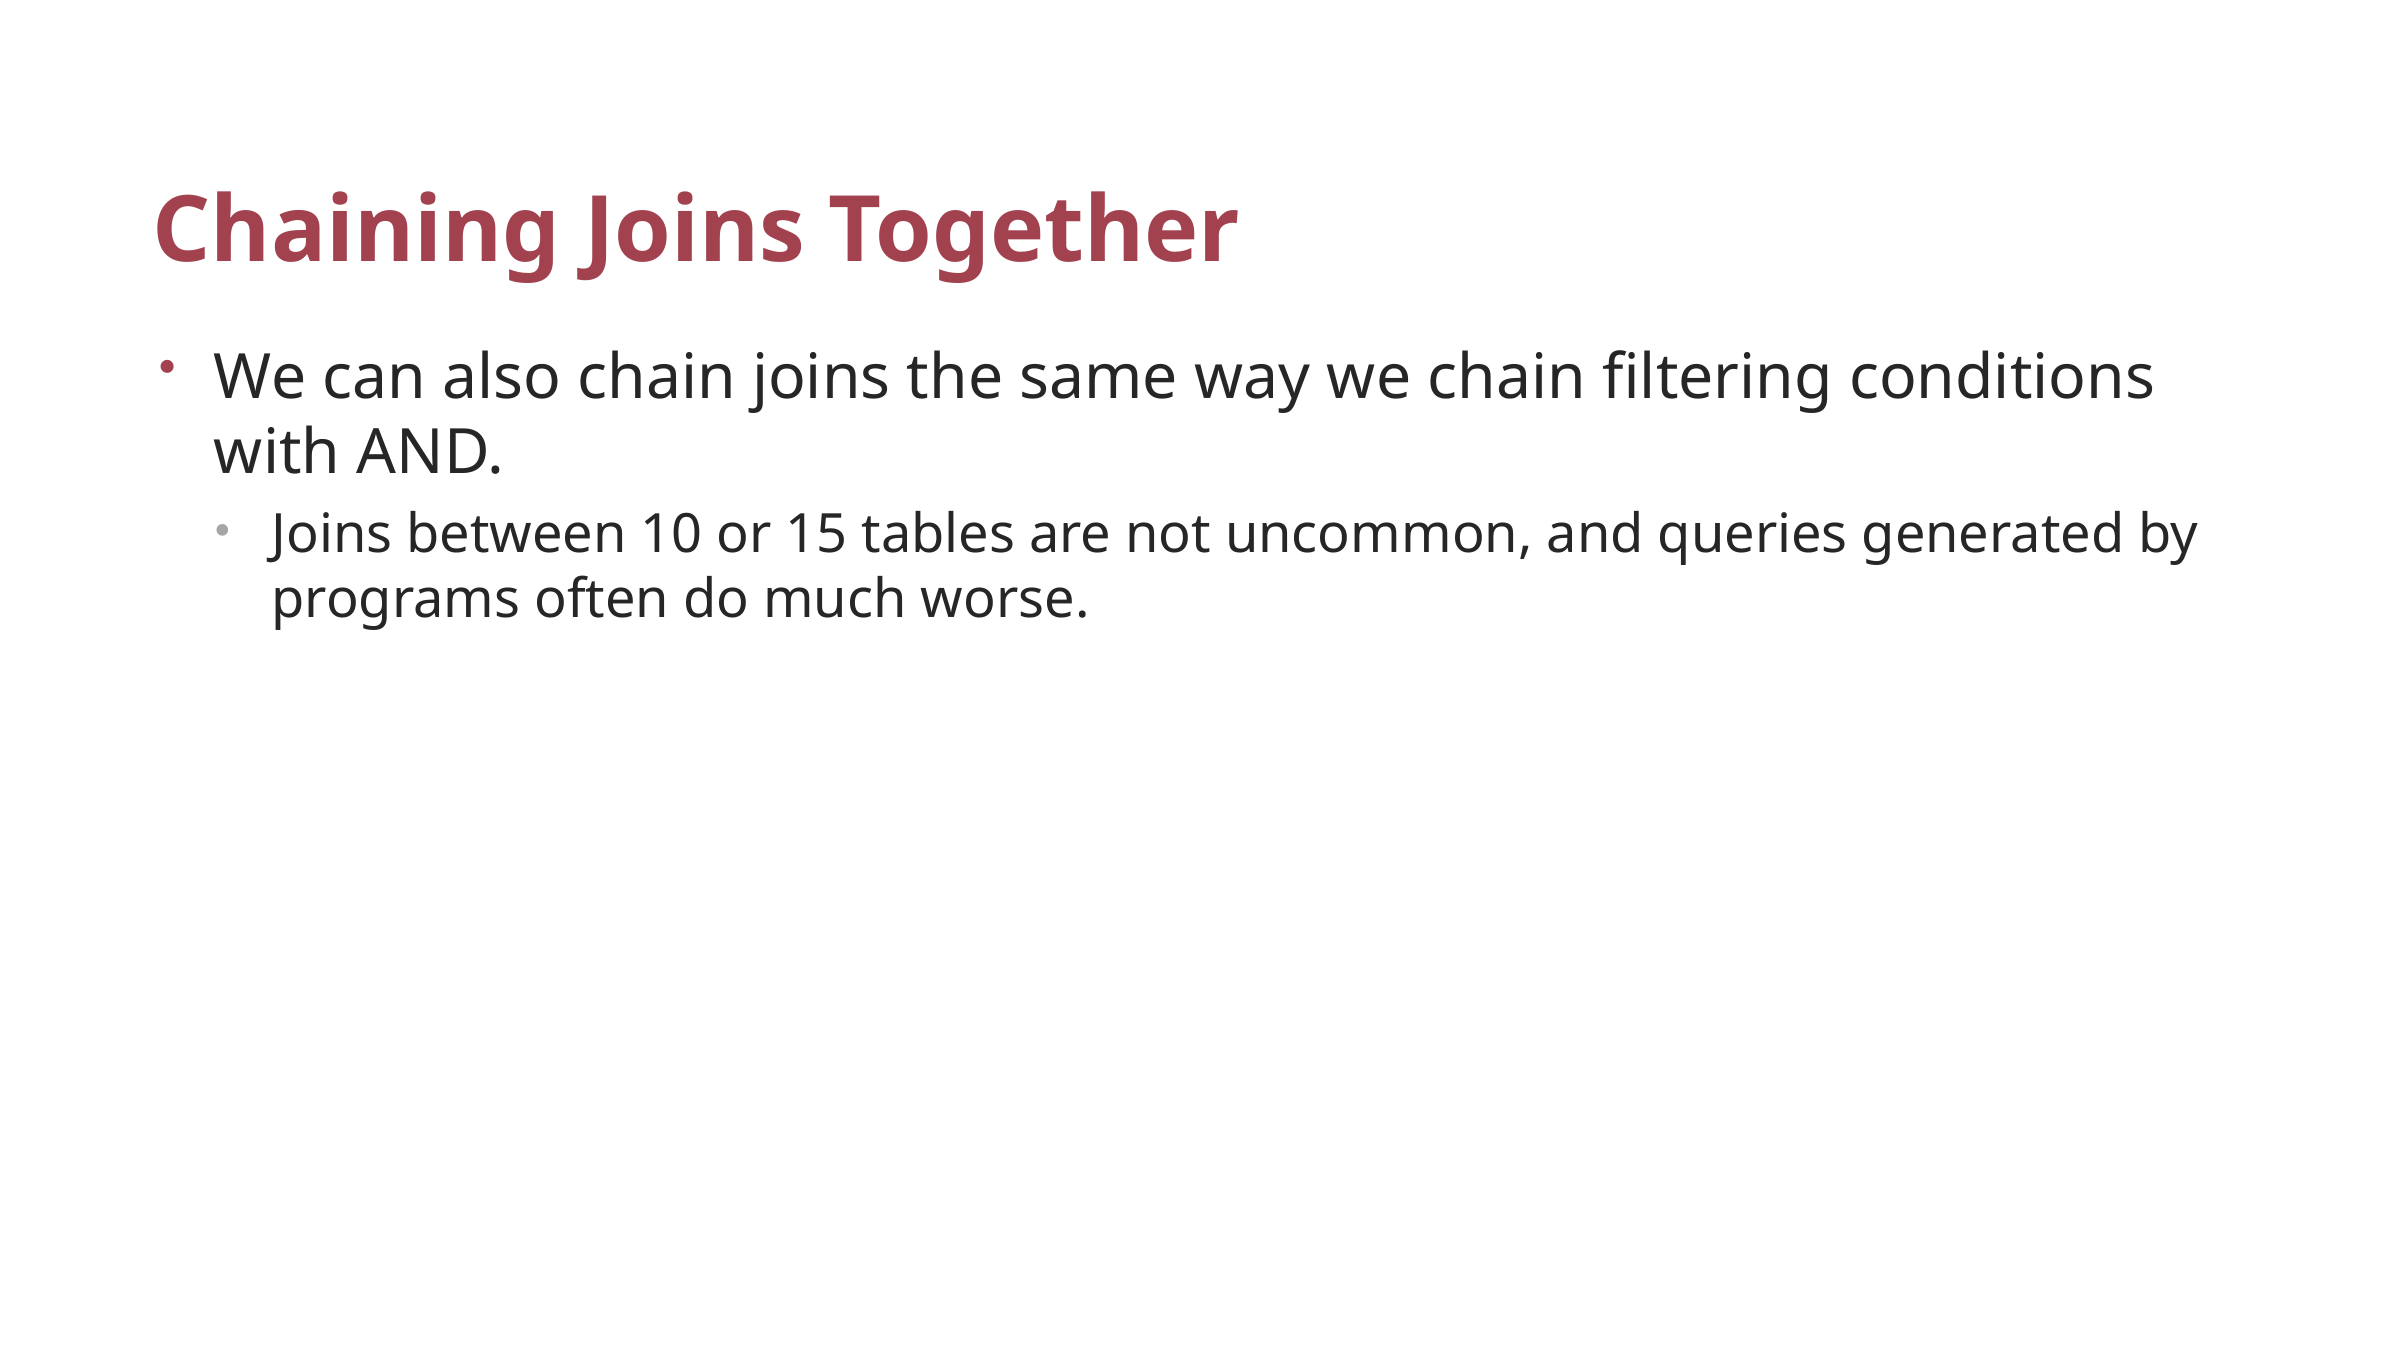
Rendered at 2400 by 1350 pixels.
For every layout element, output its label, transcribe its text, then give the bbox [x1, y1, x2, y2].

title Chaining Joins Together [137, 54, 2263, 288]
list We can also chain joins the same way we chain filtering conditions with AND. Joins between 10 or 15 tables are not uncommon, and queries generated by programs often do much worse. [137, 324, 2263, 1200]
